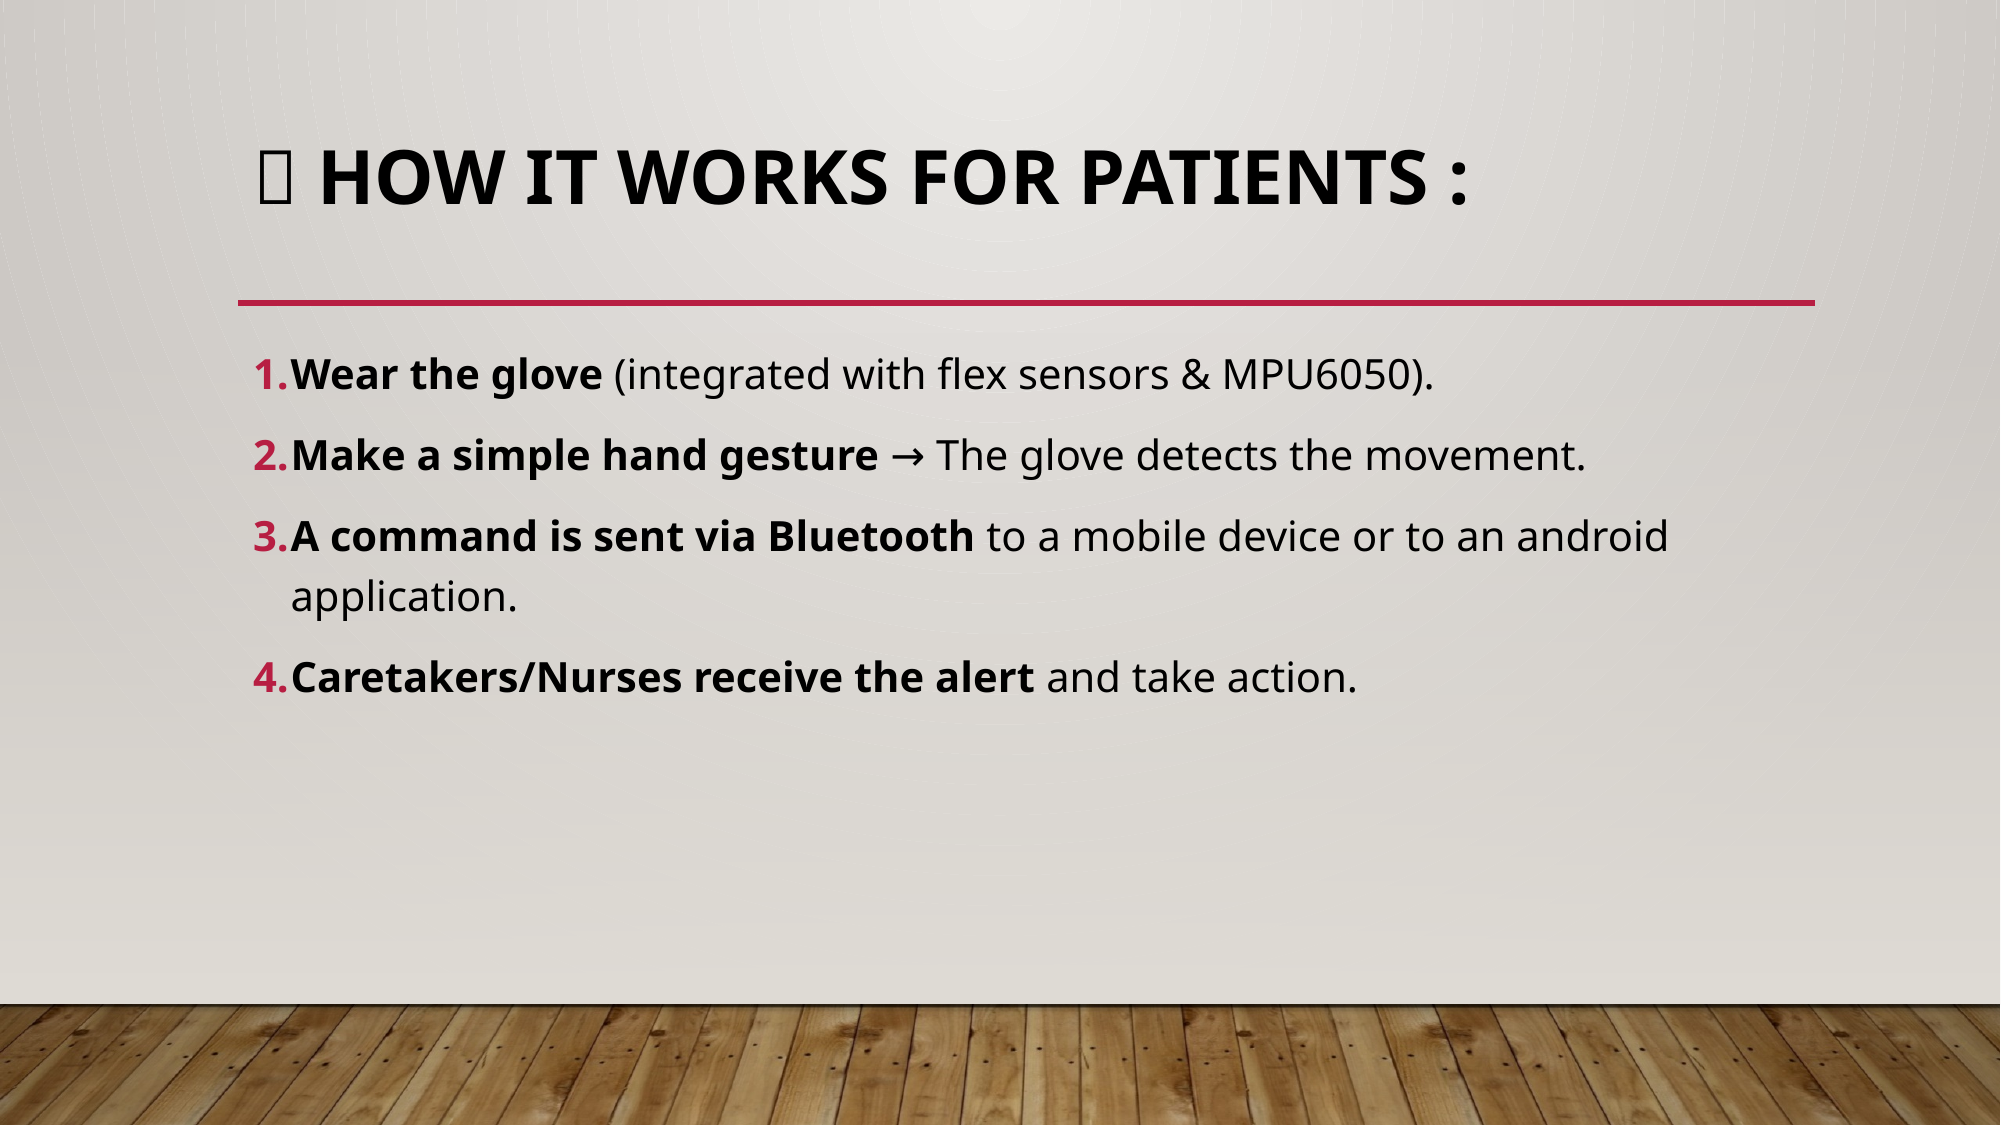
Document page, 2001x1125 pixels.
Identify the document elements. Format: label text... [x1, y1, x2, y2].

picture [0, 1004, 2000, 1125]
title 🔗 How it Works for Patients : [238, 131, 1814, 305]
list Wear the glove (integrated with flex sensors & MPU6050). Make a simple hand gesture → The glove detects the movement. A command is sent via Bluetooth to a mobile device or to an android application. Caretakers/Nurses receive the alert and take action. [238, 330, 1814, 897]
